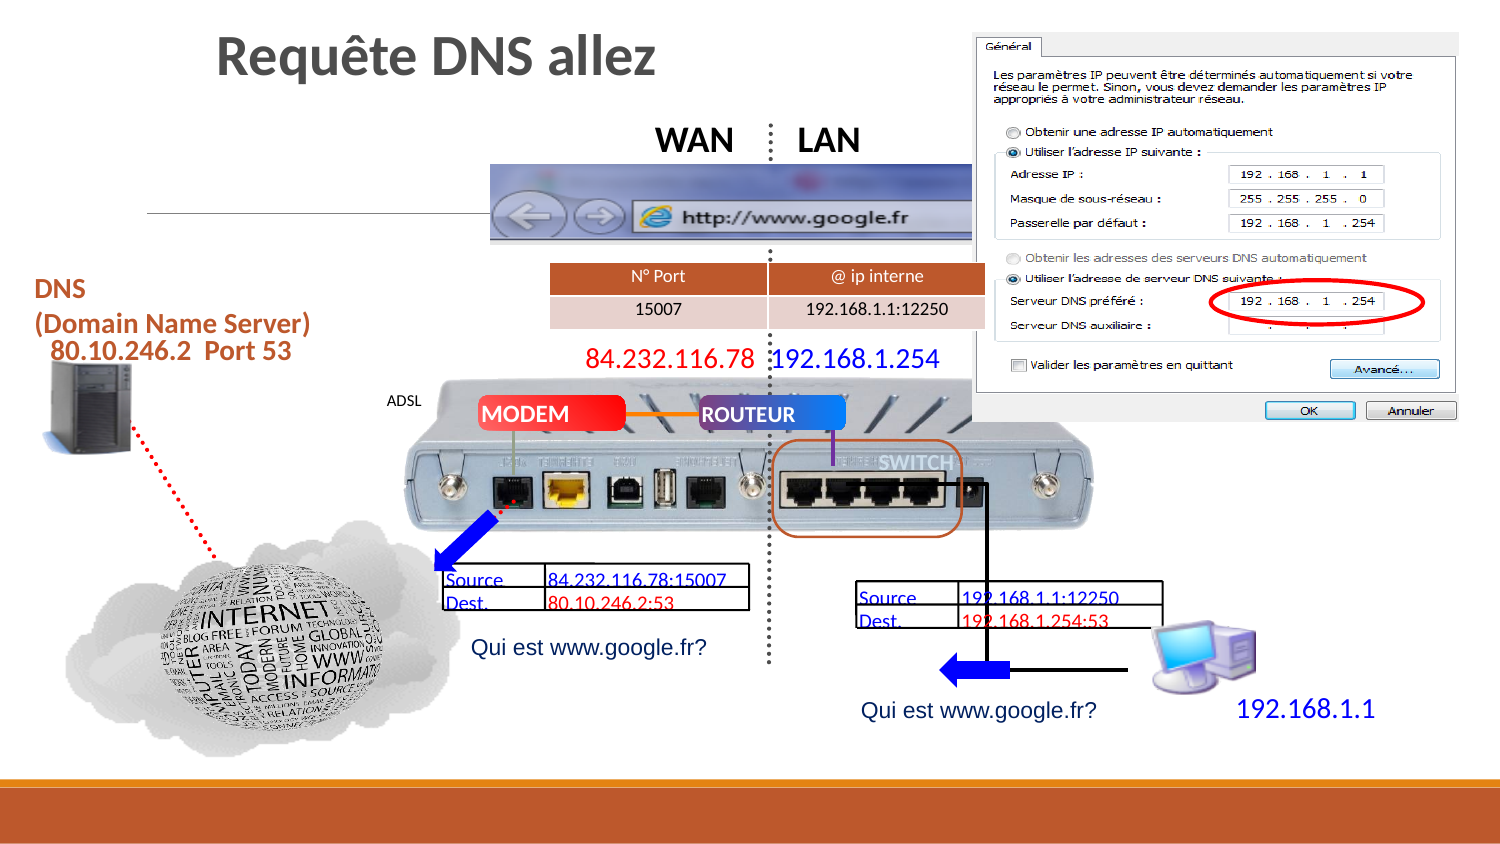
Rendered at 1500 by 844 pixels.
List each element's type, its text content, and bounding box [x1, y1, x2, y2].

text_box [1151, 620, 1378, 725]
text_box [893, 435, 1081, 577]
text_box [442, 563, 751, 611]
text_box LAN [797, 115, 862, 161]
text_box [0, 261, 347, 455]
table_header N° Port [550, 263, 767, 295]
text_box Requête DNS allez [216, 5, 1286, 99]
picture [383, 31, 1460, 544]
table_cell 192.168.1.1:12250 [769, 297, 968, 329]
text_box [893, 637, 1081, 719]
text_box Qui est www.google.fr? [473, 625, 723, 668]
text_box Qui est www.google.fr? [846, 687, 1113, 730]
table_header @ ip interne [769, 263, 968, 295]
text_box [855, 580, 1164, 629]
text_box WAN [654, 115, 735, 161]
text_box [584, 339, 942, 431]
table_cell 15007 [550, 297, 767, 329]
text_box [64, 518, 464, 760]
